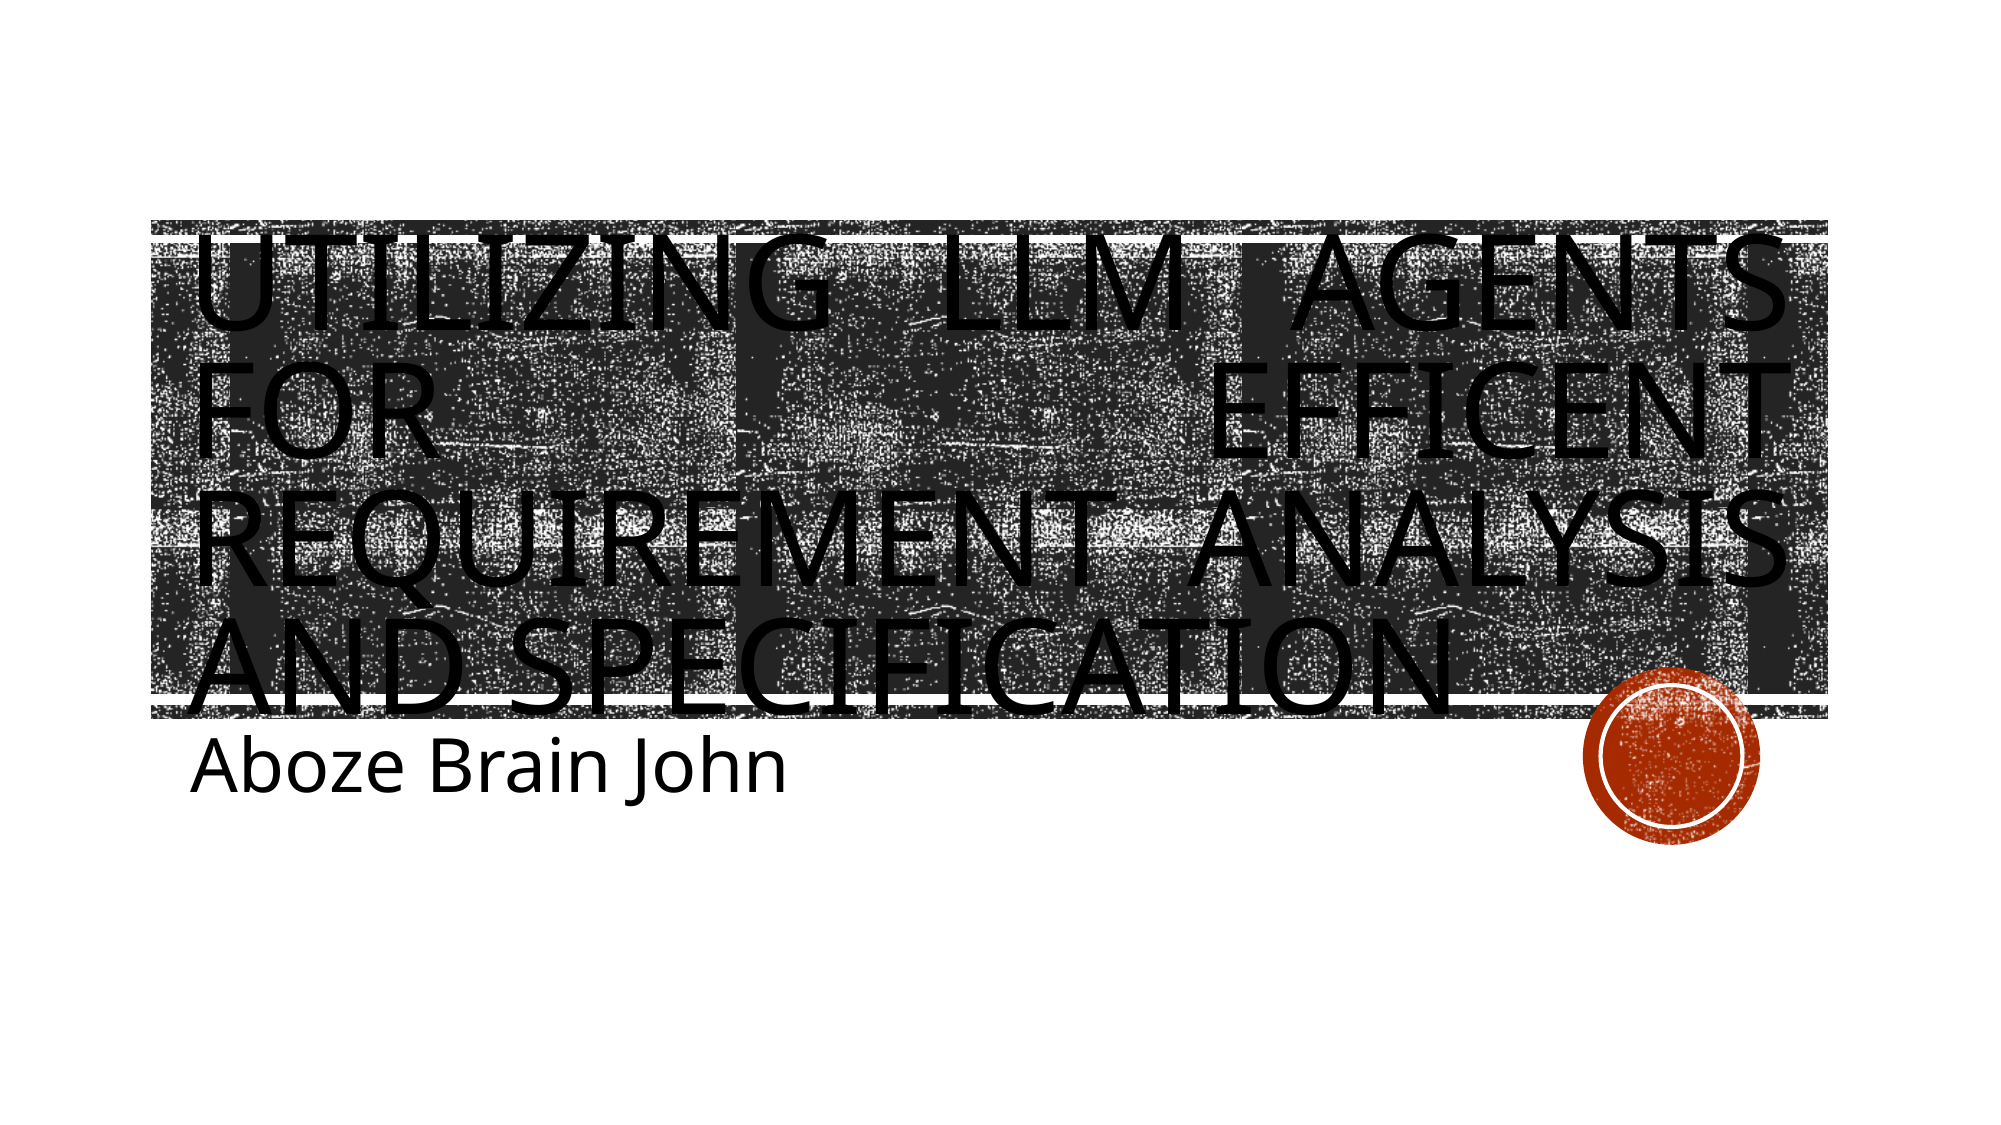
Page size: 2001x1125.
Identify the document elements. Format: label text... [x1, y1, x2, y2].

title Utilizing LLM Agents for Efficent Requirement Analysis and specification [172, 234, 1808, 733]
subtitle Aboze Brain John [175, 720, 1470, 896]
